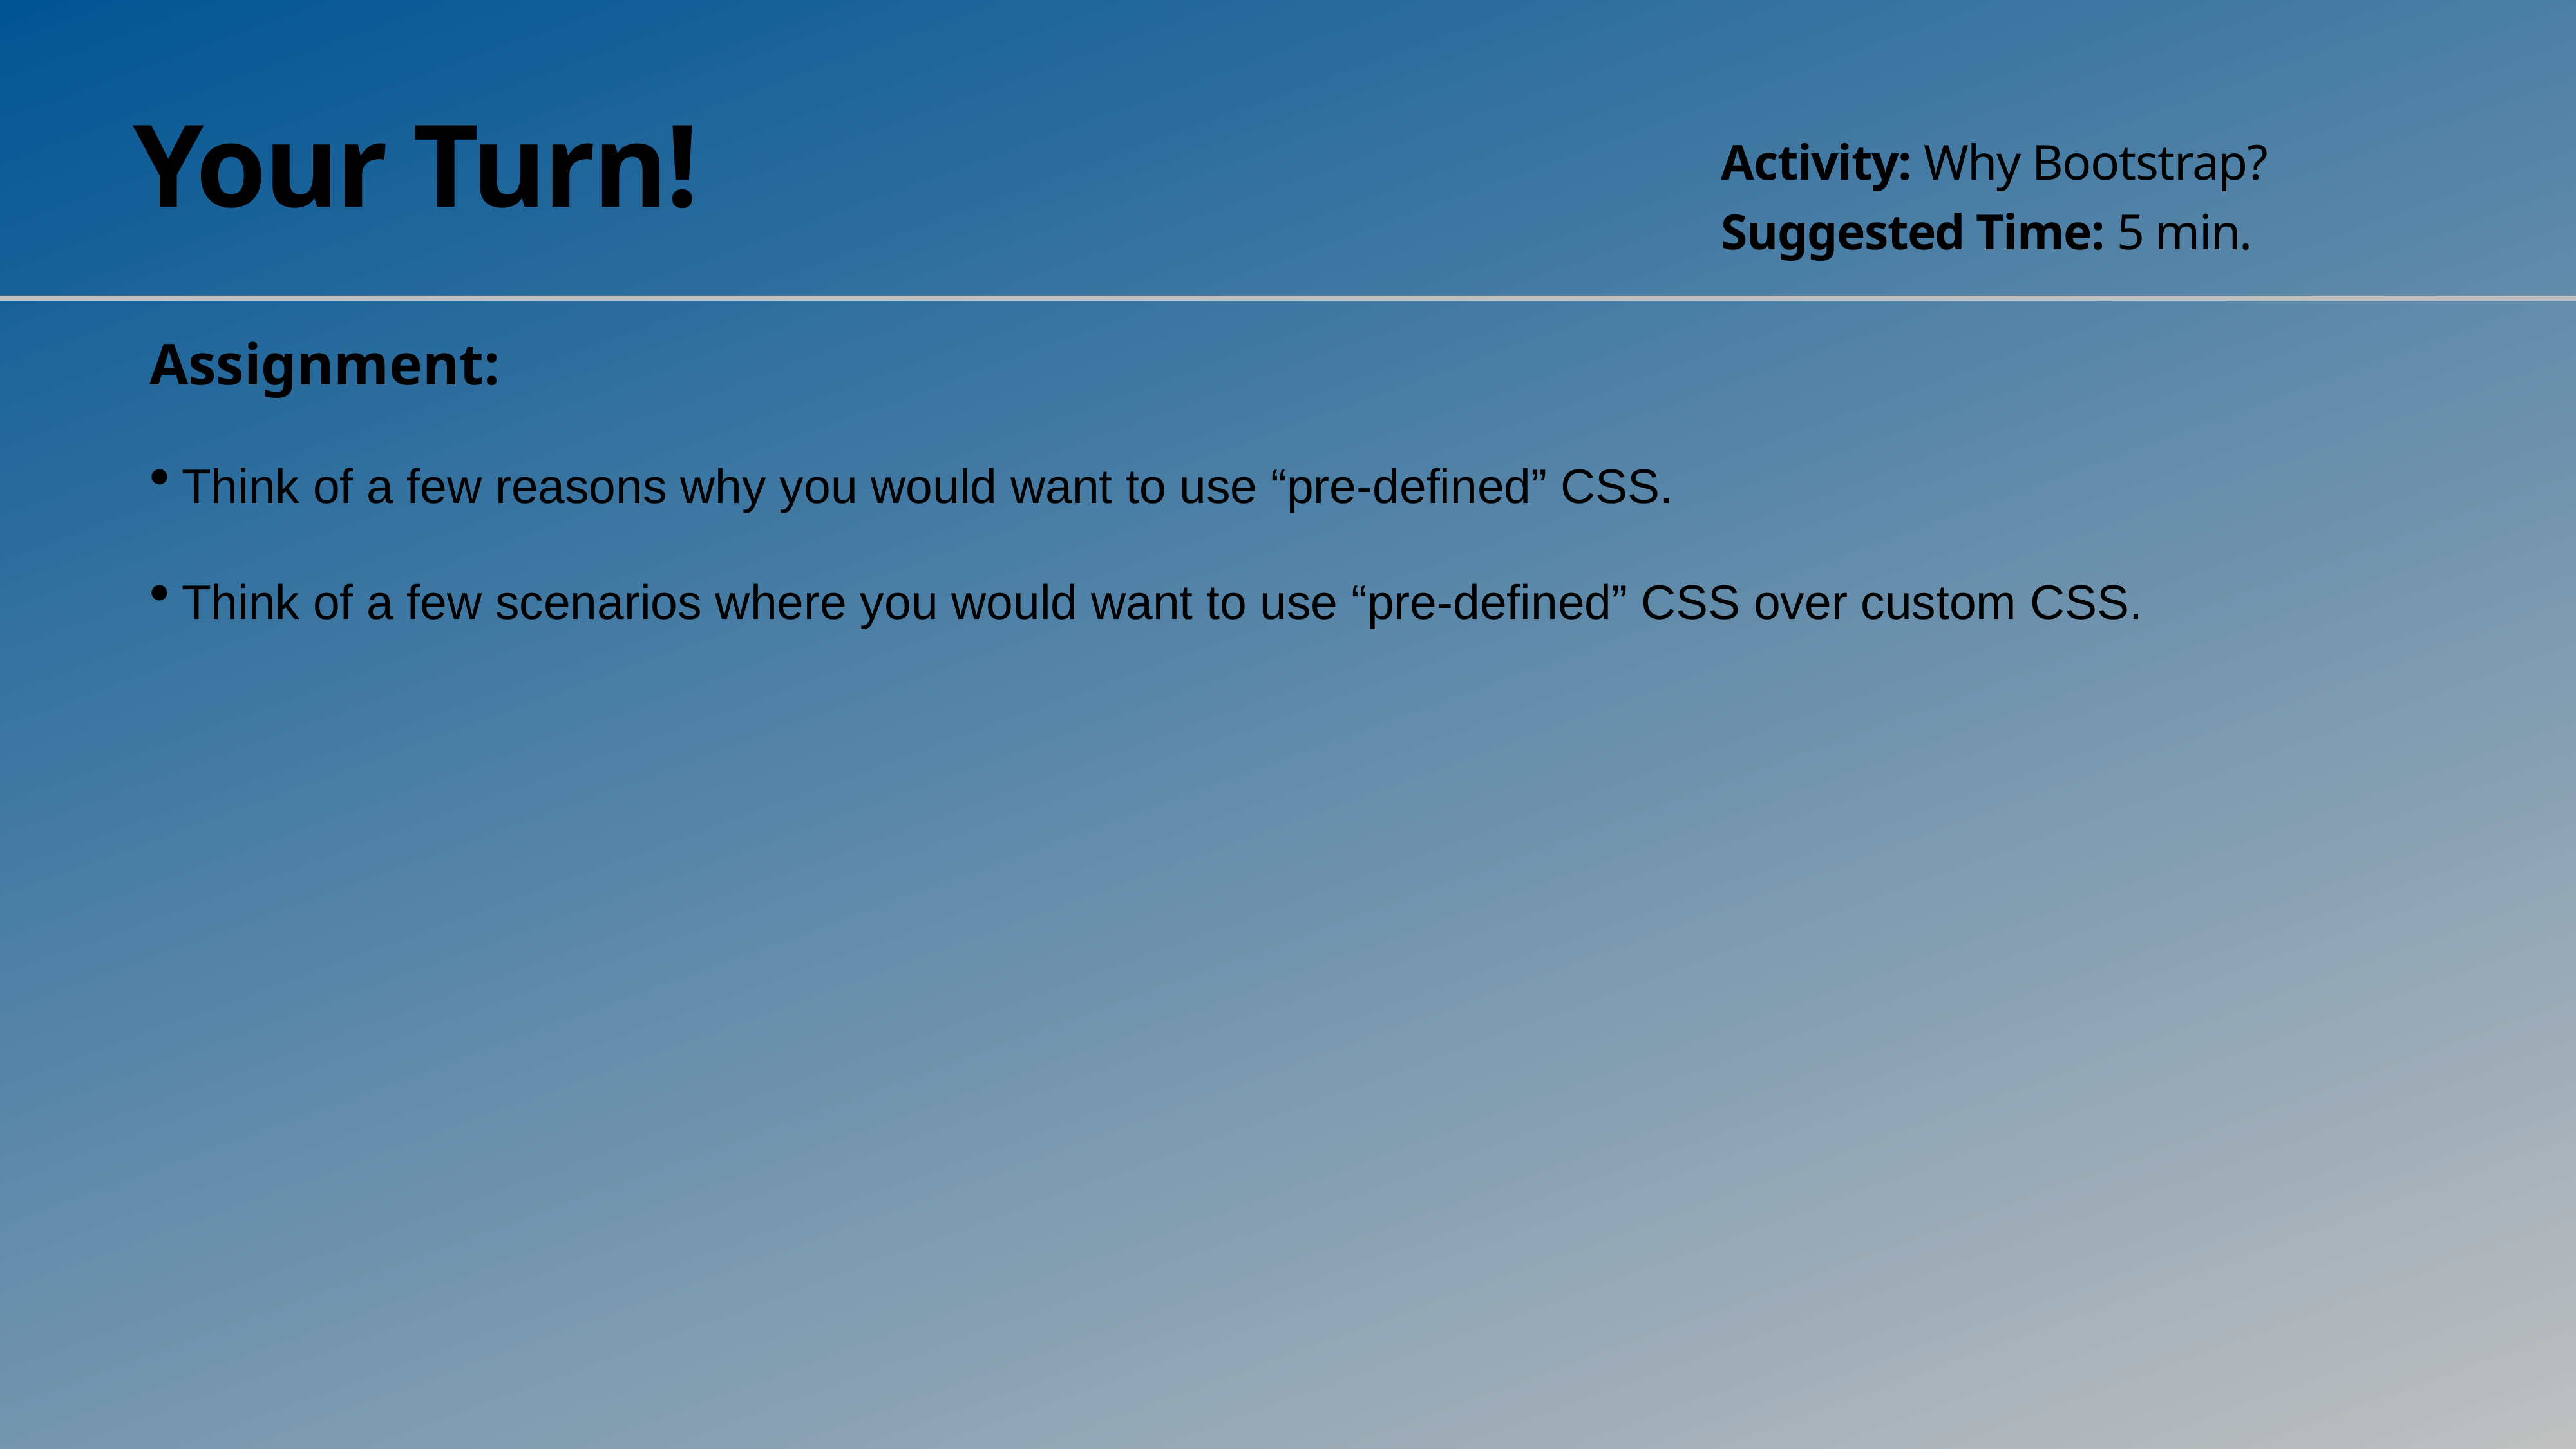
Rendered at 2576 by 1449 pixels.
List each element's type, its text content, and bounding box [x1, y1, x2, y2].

list Assignment: [144, 330, 2466, 422]
title Your Turn! [127, 113, 1679, 266]
list Activity: Why Bootstrap? Suggested Time: 5 min. [1716, 113, 2521, 266]
list Think of a few reasons why you would want to use “pre-defined” CSS. Think of a few scenarios where you would want to use “pre-defined” CSS over custom CSS. [144, 450, 2466, 646]
